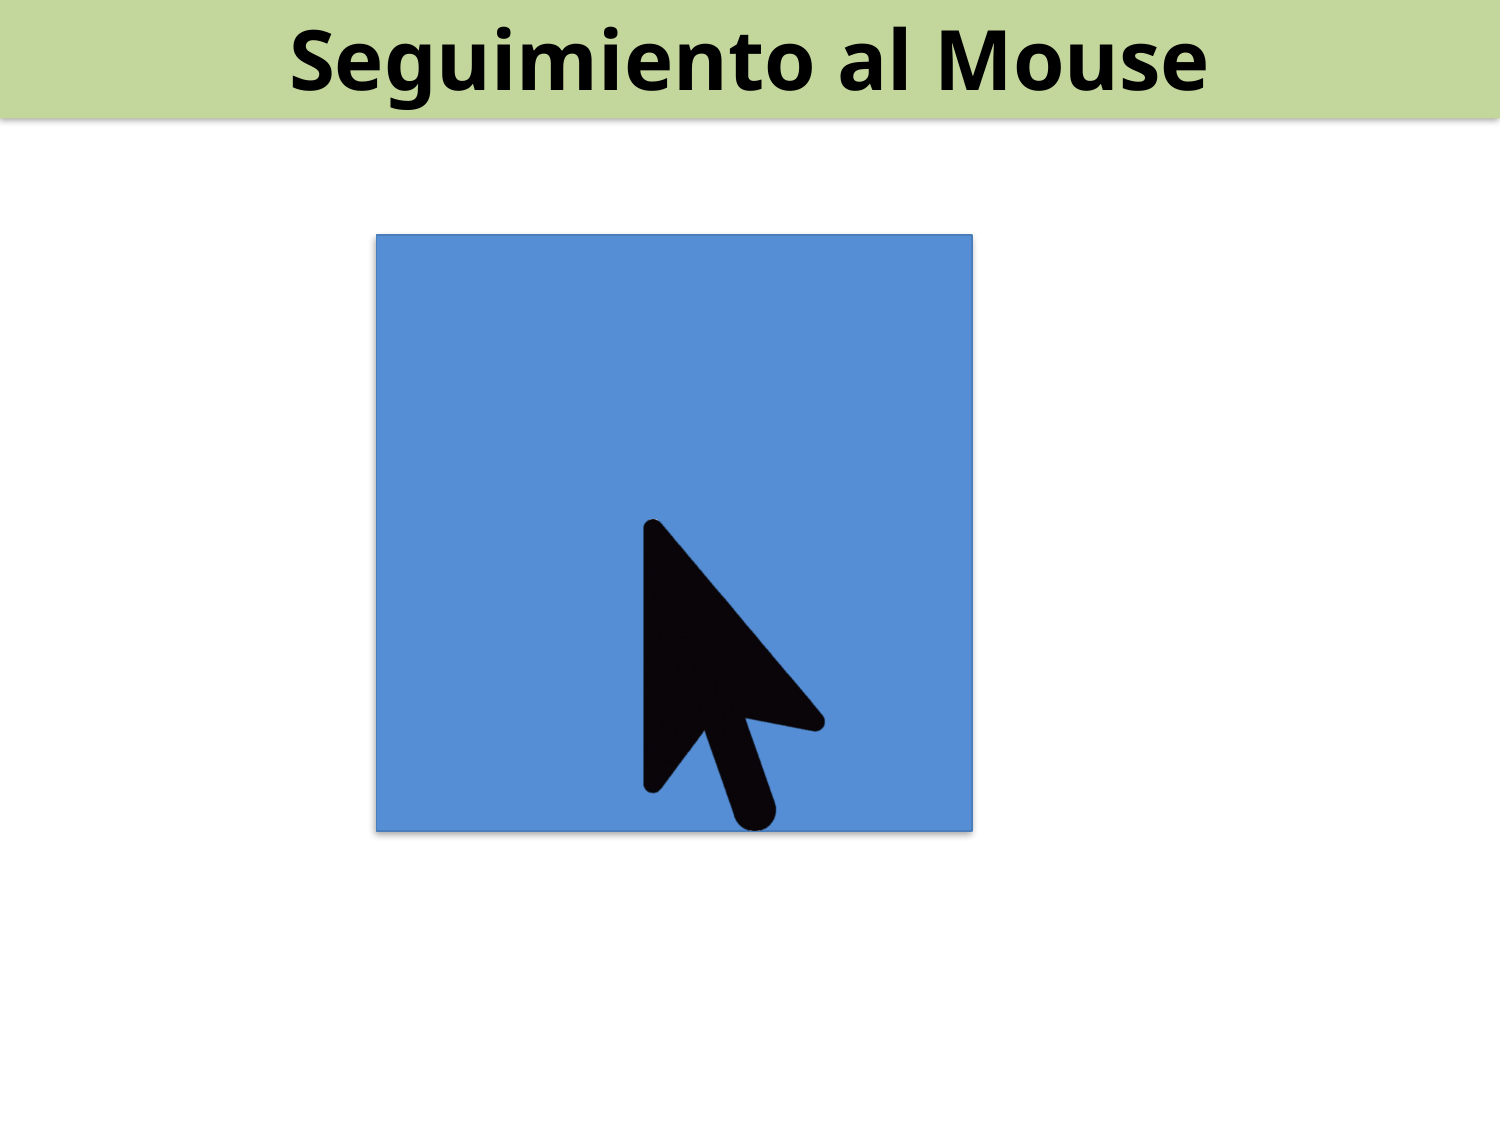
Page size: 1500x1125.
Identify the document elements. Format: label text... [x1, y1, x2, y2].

text_box [376, 234, 973, 832]
picture [577, 518, 891, 832]
text_box Seguimiento al Mouse [0, 0, 1500, 122]
